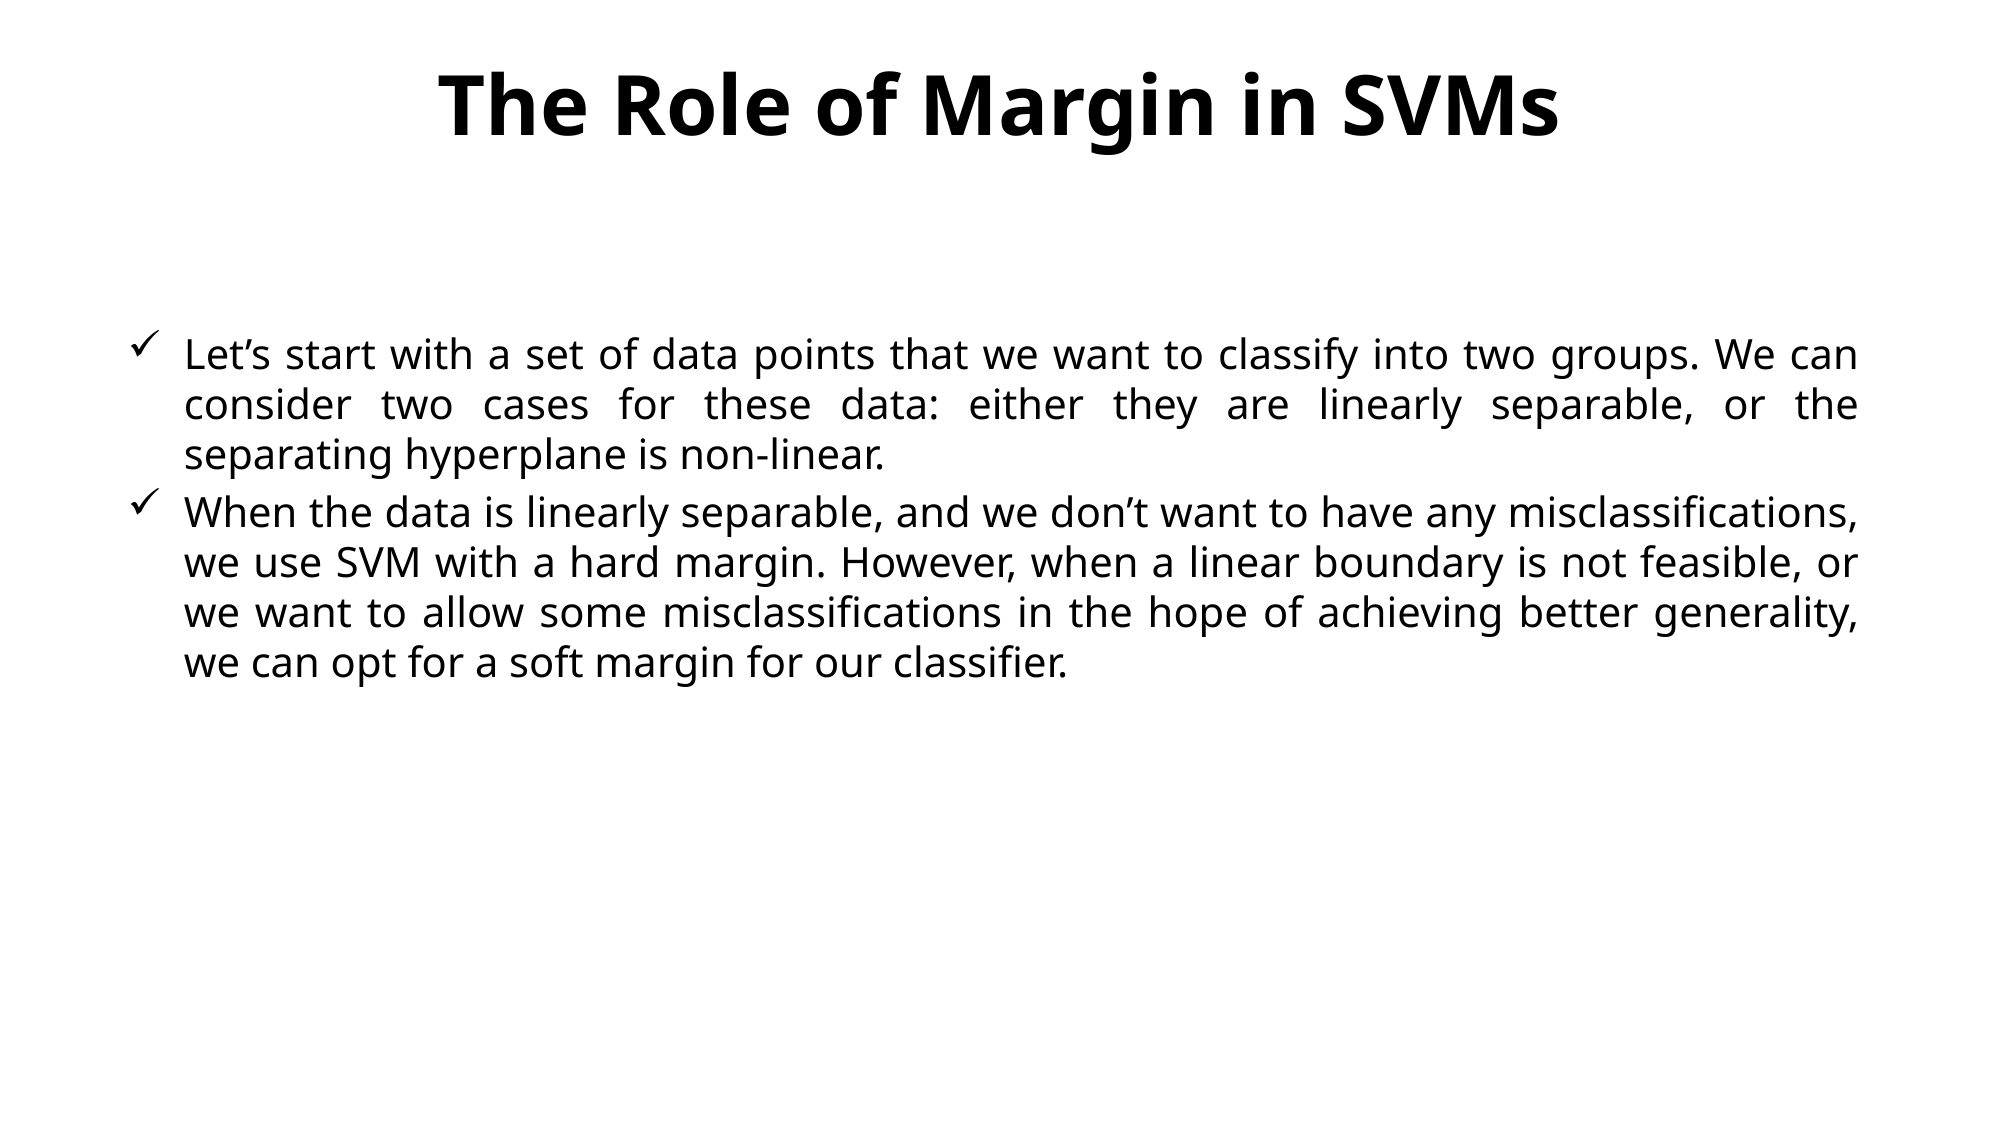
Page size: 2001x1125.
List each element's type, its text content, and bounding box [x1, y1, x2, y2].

title The Role of Margin in SVMs [99, 45, 1900, 233]
list Let’s start with a set of data points that we want to classify into two groups. We can consider two cases for these data: either they are linearly separable, or the separating hyperplane is non-linear. When the data is linearly separable, and we don’t want to have any misclassifications, we use SVM with a hard margin. However, when a linear boundary is not feasible, or we want to allow some misclassifications in the hope of achieving better generality, we can opt for a soft margin for our classifier. [112, 320, 1875, 1025]
